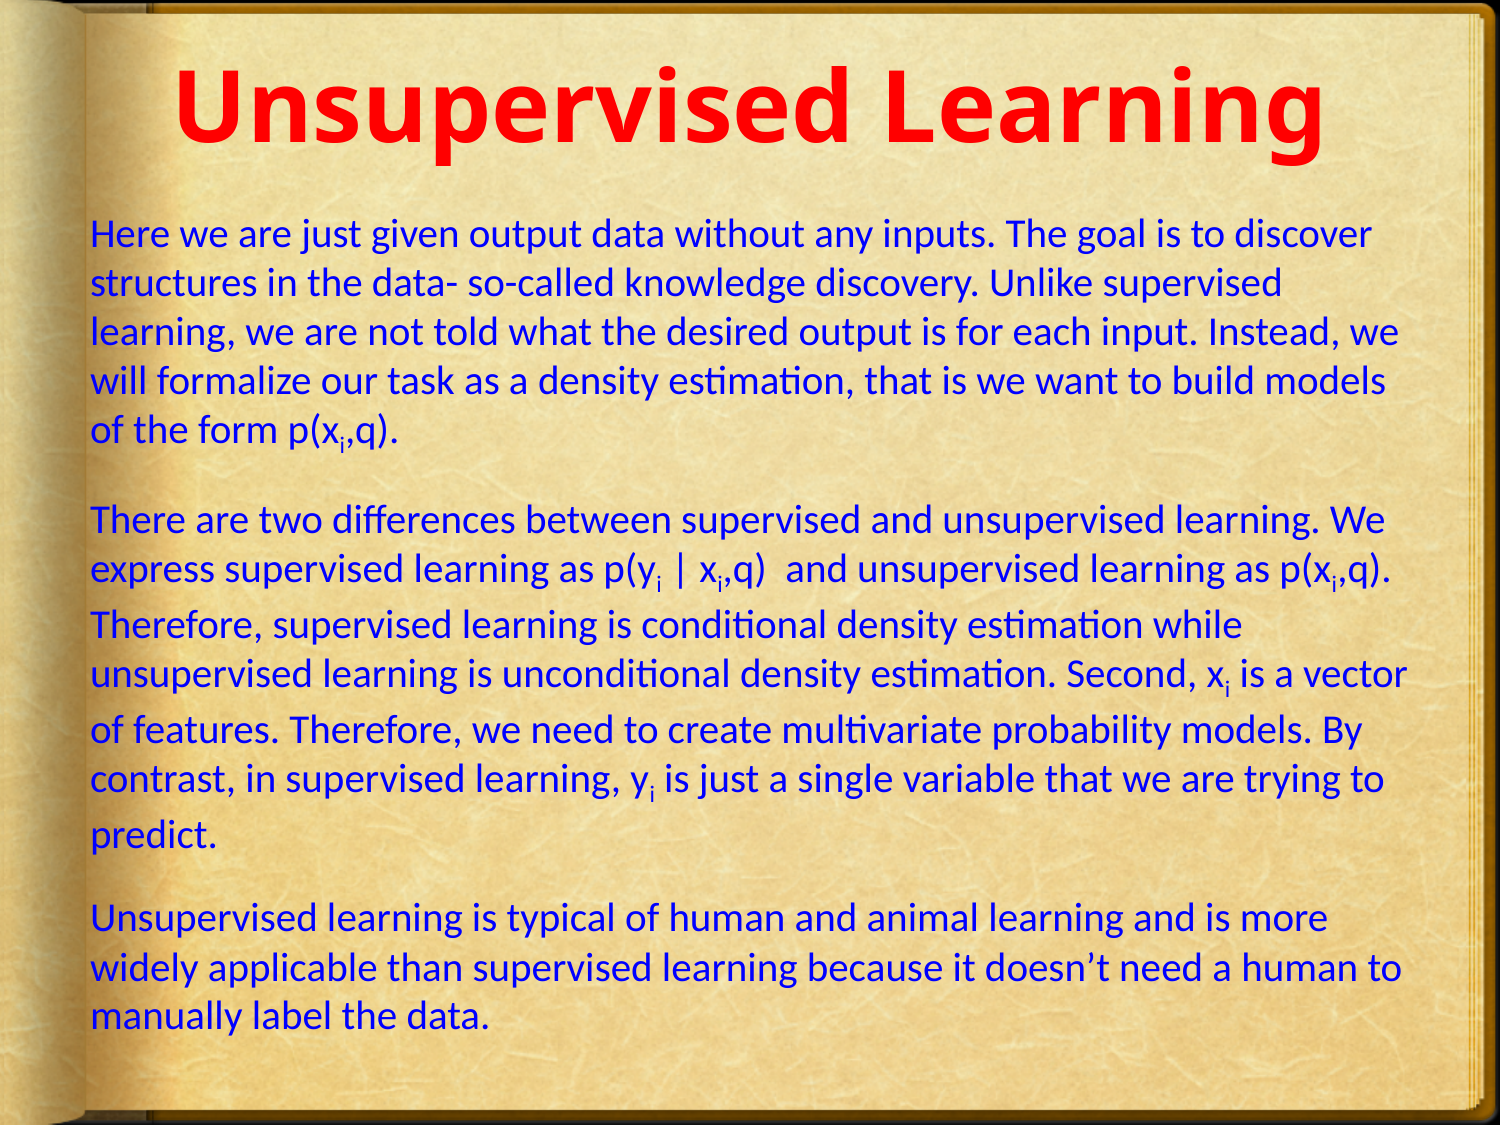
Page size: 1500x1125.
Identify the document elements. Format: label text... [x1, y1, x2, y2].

list Here we are just given output data without any inputs. The goal is to discover structures in the data- so-called knowledge discovery. Unlike supervised learning, we are not told what the desired output is for each input. Instead, we will formalize our task as a density estimation, that is we want to build models of the form p(xi,q). There are two differences between supervised and unsupervised learning. We express supervised learning as p(yi | xi,q) and unsupervised learning as p(xi,q). Therefore, supervised learning is conditional density estimation while unsupervised learning is unconditional density estimation. Second, xi is a vector of features. Therefore, we need to create multivariate probability models. By contrast, in supervised learning, yi is just a single variable that we are trying to predict. Unsupervised learning is typical of human and animal learning and is more widely applicable than supervised learning because it doesn’t need a human to manually label the data. [75, 198, 1425, 1049]
title Unsupervised Learning [75, 45, 1425, 173]
picture [0, 0, 1500, 1125]
